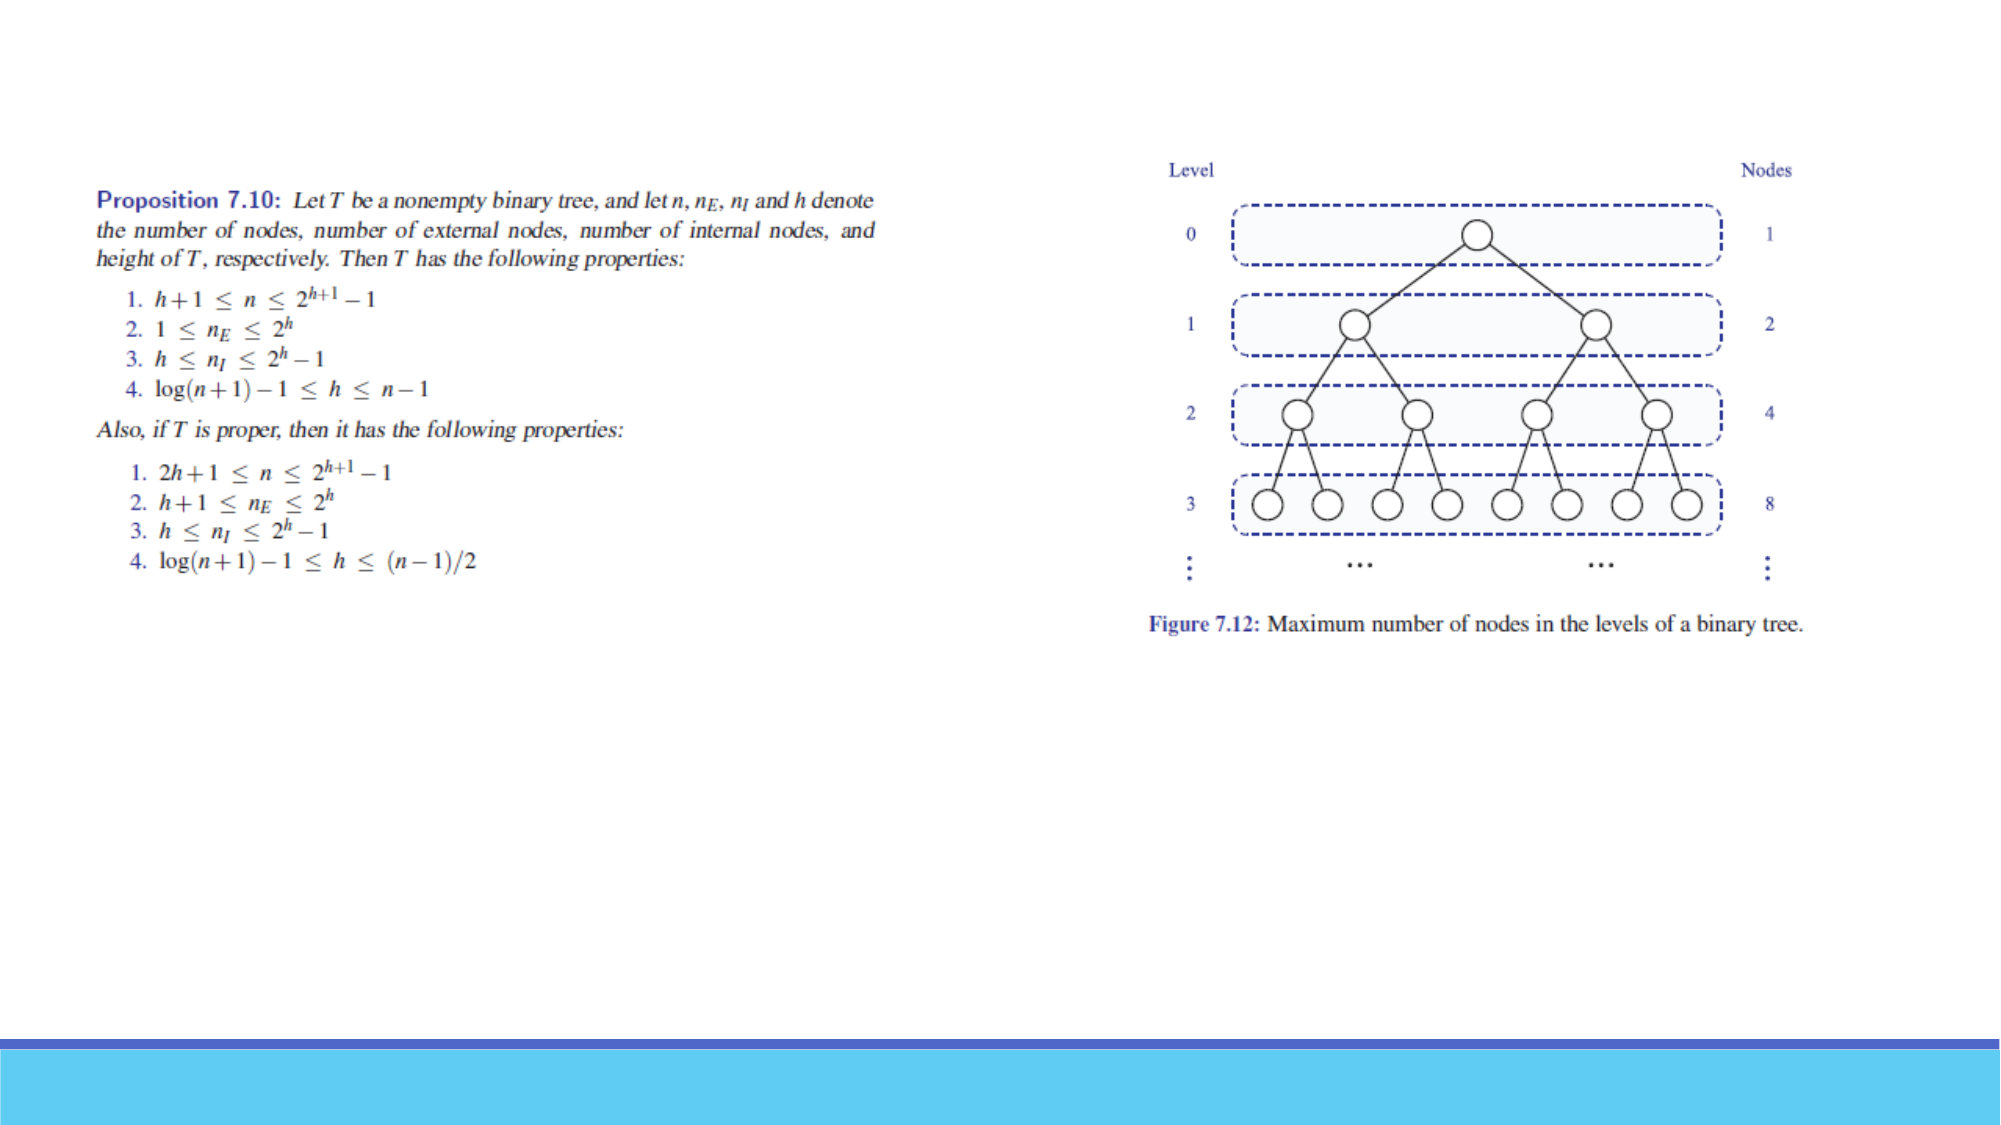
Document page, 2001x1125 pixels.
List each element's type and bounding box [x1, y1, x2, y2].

picture [88, 179, 887, 589]
picture [1136, 146, 1825, 638]
